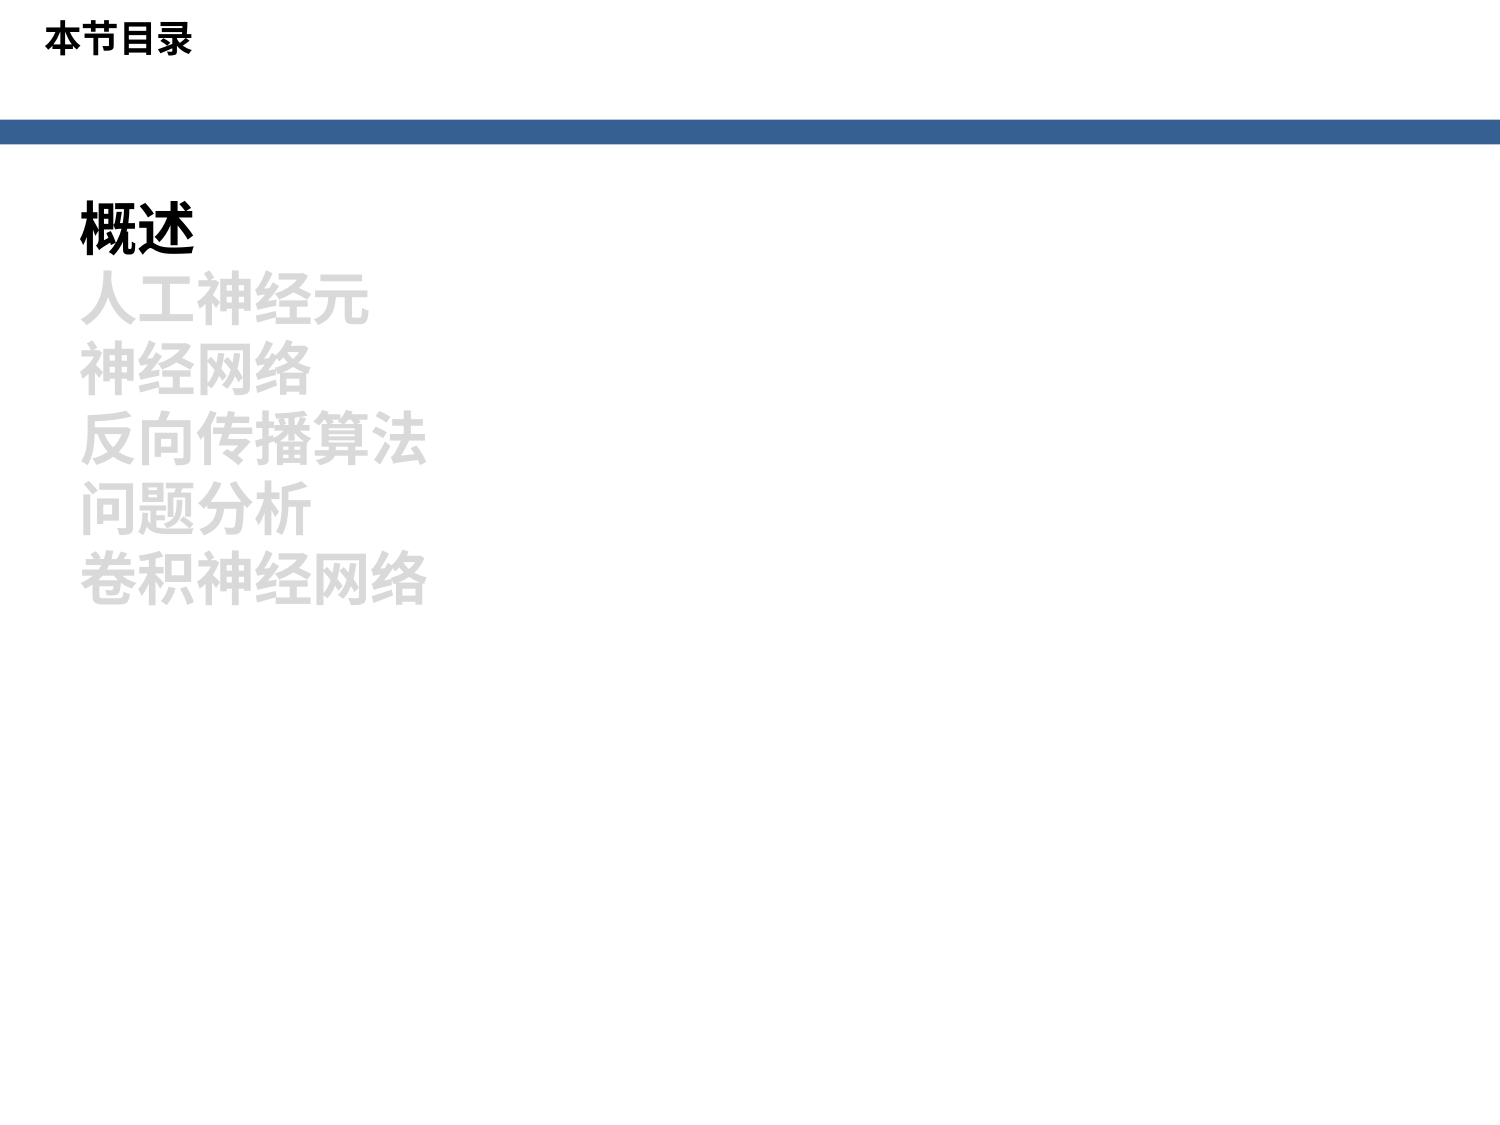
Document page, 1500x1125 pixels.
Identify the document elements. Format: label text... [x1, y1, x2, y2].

subtitle 概述 人工神经元 神经网络 反向传播算法 问题分析 卷积神经网络 [64, 184, 1436, 1047]
title 本节目录 [29, 7, 1305, 91]
